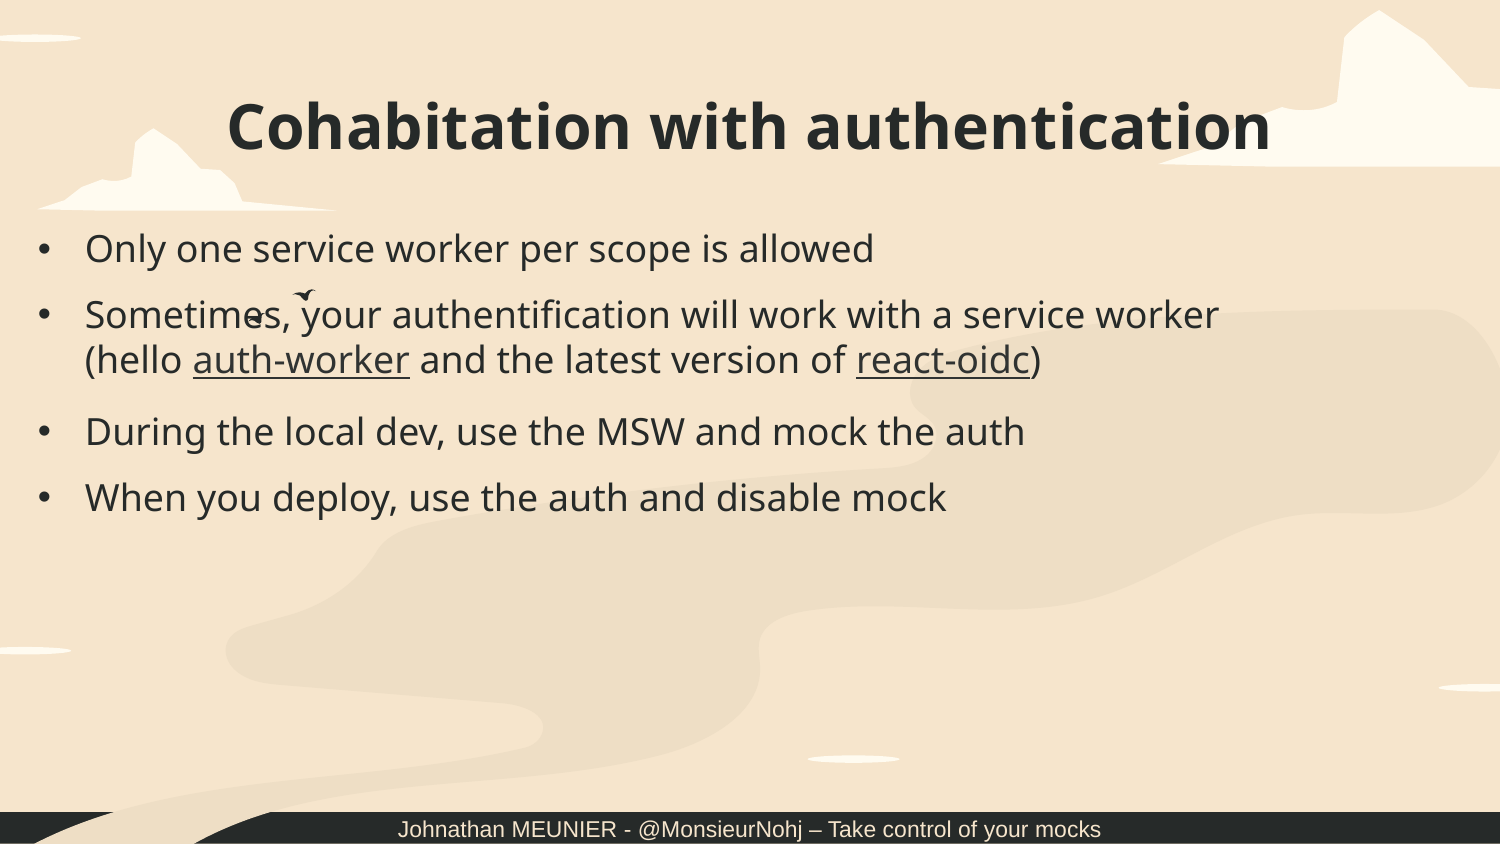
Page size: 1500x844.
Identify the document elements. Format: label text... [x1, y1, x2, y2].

title Cohabitation with authentication [104, 71, 1396, 166]
list Only one service worker per scope is allowed Sometimes, your authentification will work with a service worker (hello auth-worker and the latest version of react-oidc) During the local dev, use the MSW and mock the auth When you deploy, use the auth and disable mock [0, 210, 1264, 693]
